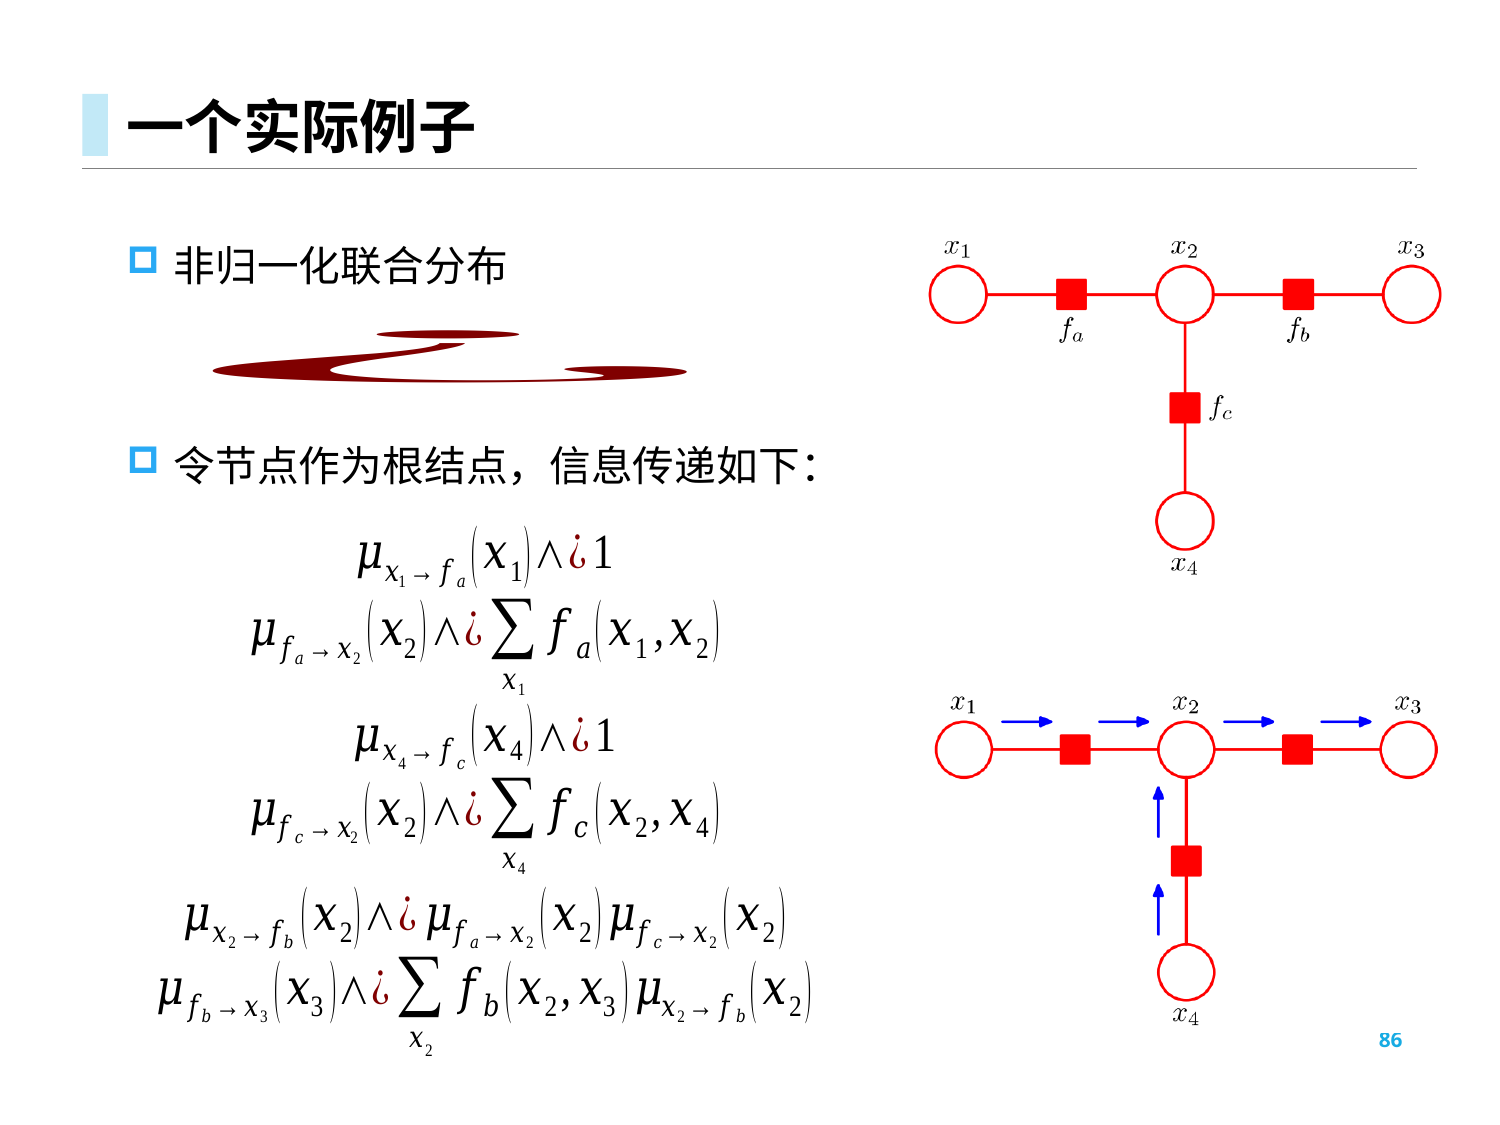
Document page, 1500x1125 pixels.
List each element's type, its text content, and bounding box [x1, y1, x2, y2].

slide_number 86 [1059, 1033, 1418, 1058]
picture [917, 229, 1452, 583]
text_box 非归一化联合分布 [111, 232, 917, 323]
picture [927, 685, 1442, 1033]
title 一个实际例子 [111, 0, 1447, 169]
